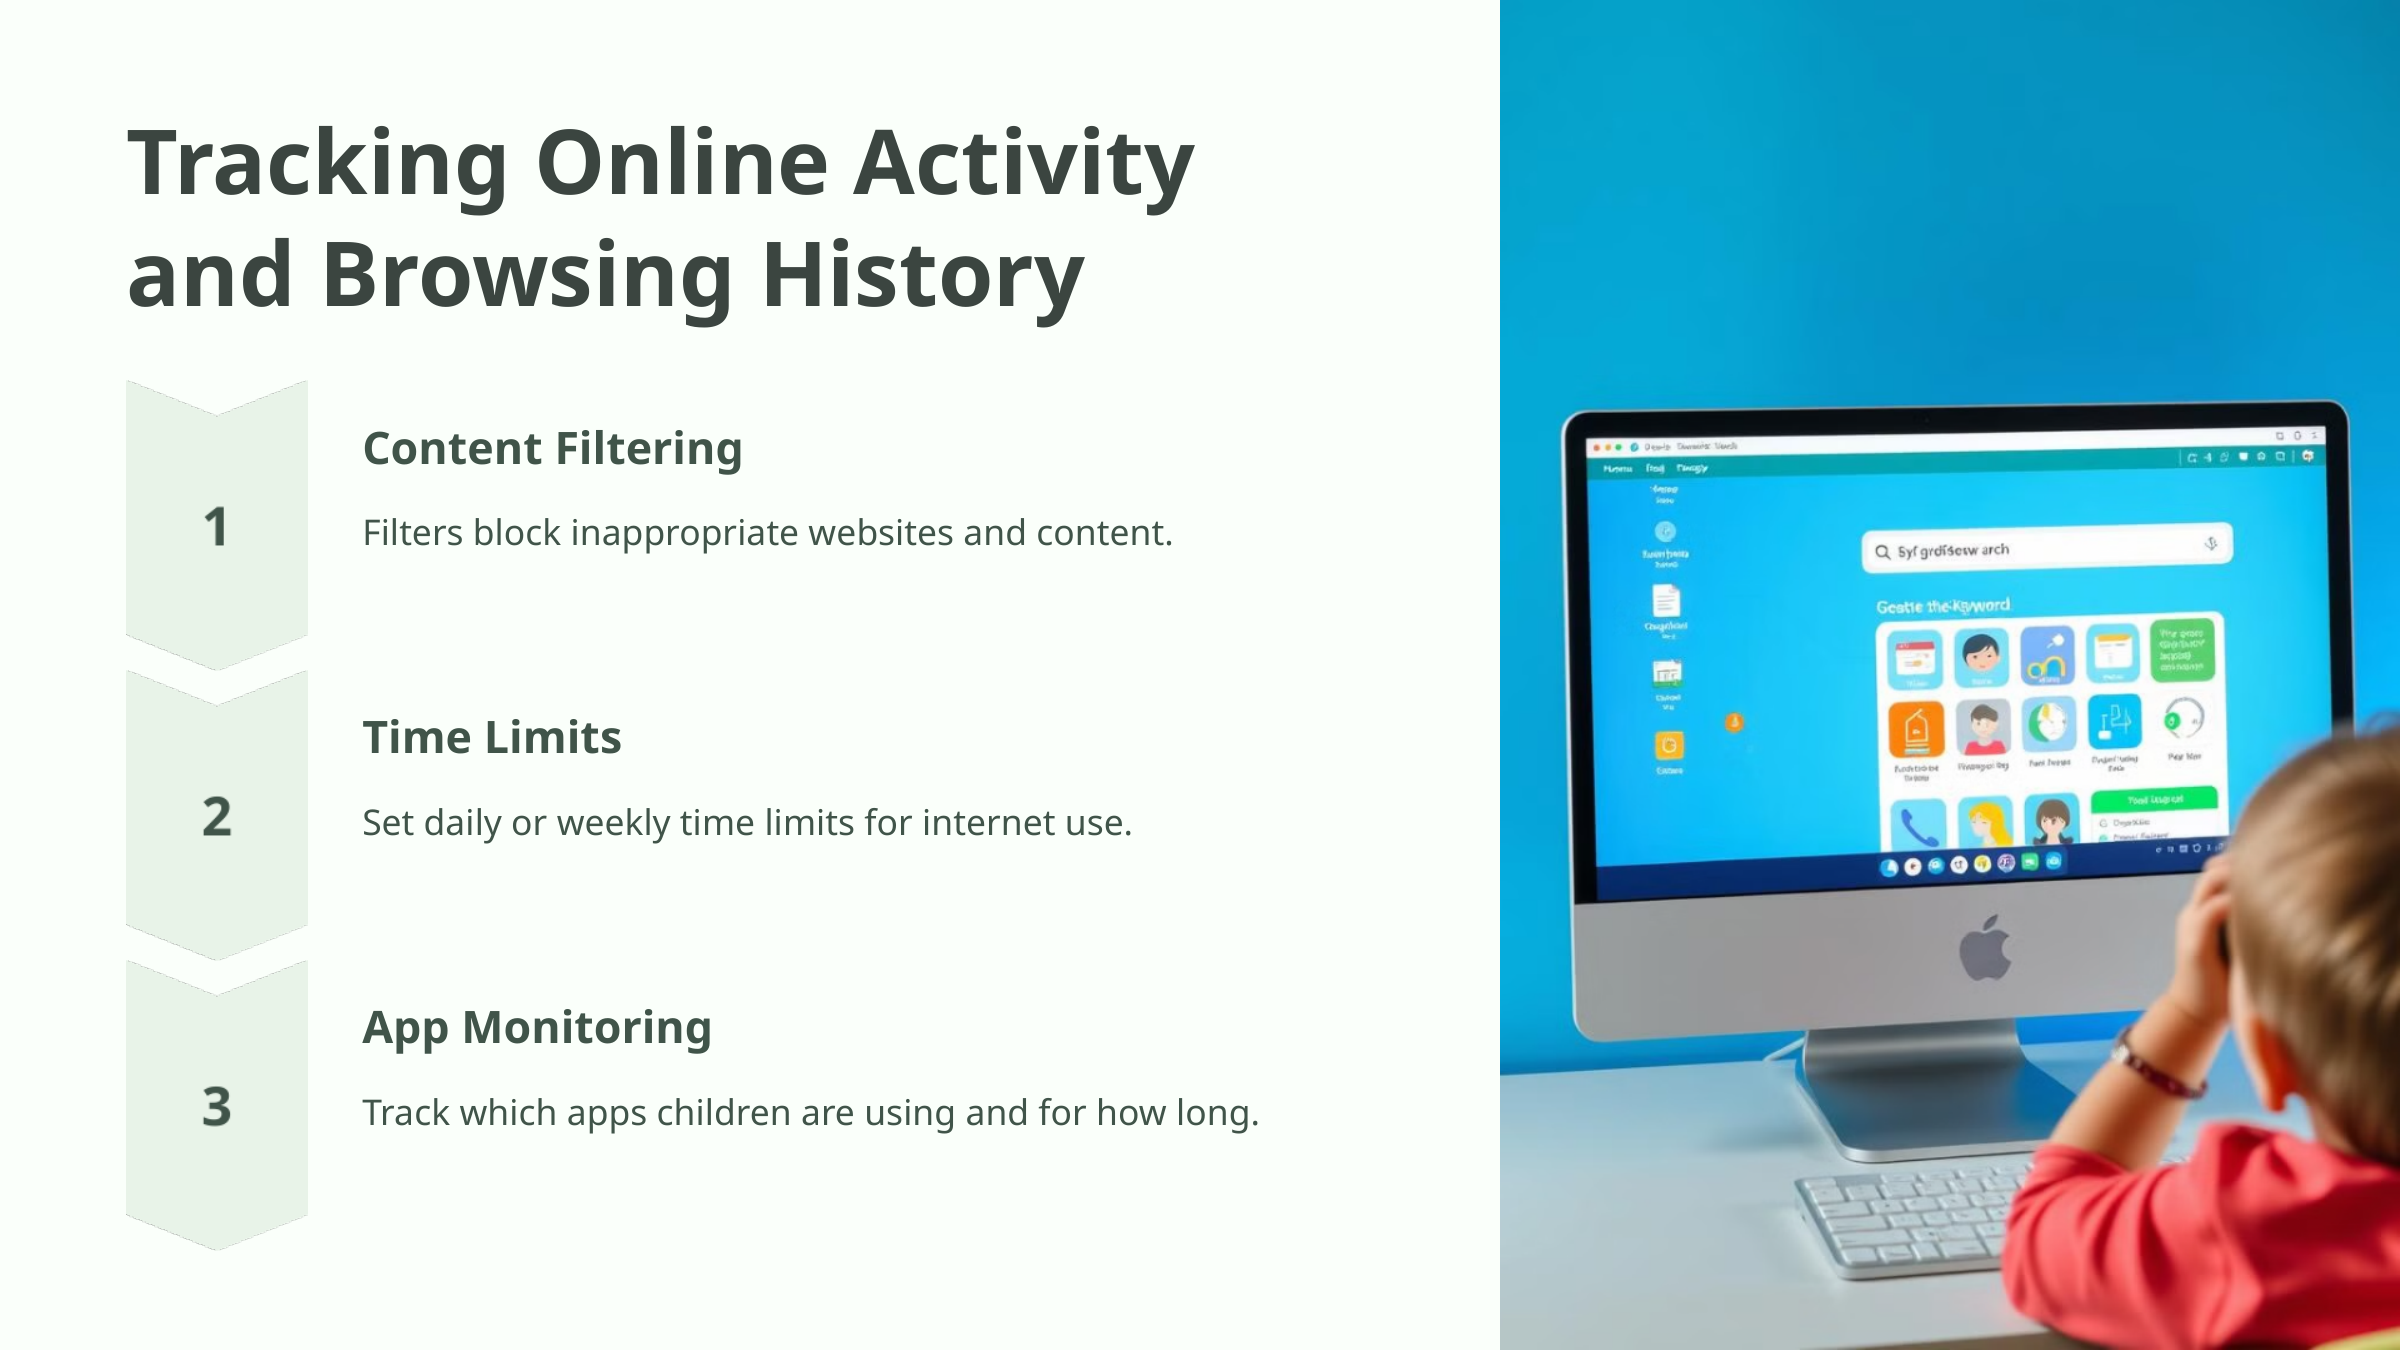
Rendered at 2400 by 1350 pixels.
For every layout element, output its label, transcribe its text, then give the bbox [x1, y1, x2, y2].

text_box Track which apps children are using and for how long. [362, 1074, 1374, 1133]
text_box Content Filtering [362, 416, 816, 474]
text_box App Monitoring [362, 996, 816, 1054]
text_box Tracking Online Activity and Browsing History [126, 99, 1374, 327]
picture [126, 380, 308, 1251]
text_box Time Limits [362, 706, 816, 764]
text_box Set daily or weekly time limits for internet use. [362, 784, 1374, 843]
text_box Filters block inappropriate websites and content. [362, 495, 1374, 553]
picture [1499, 398, 2400, 1350]
